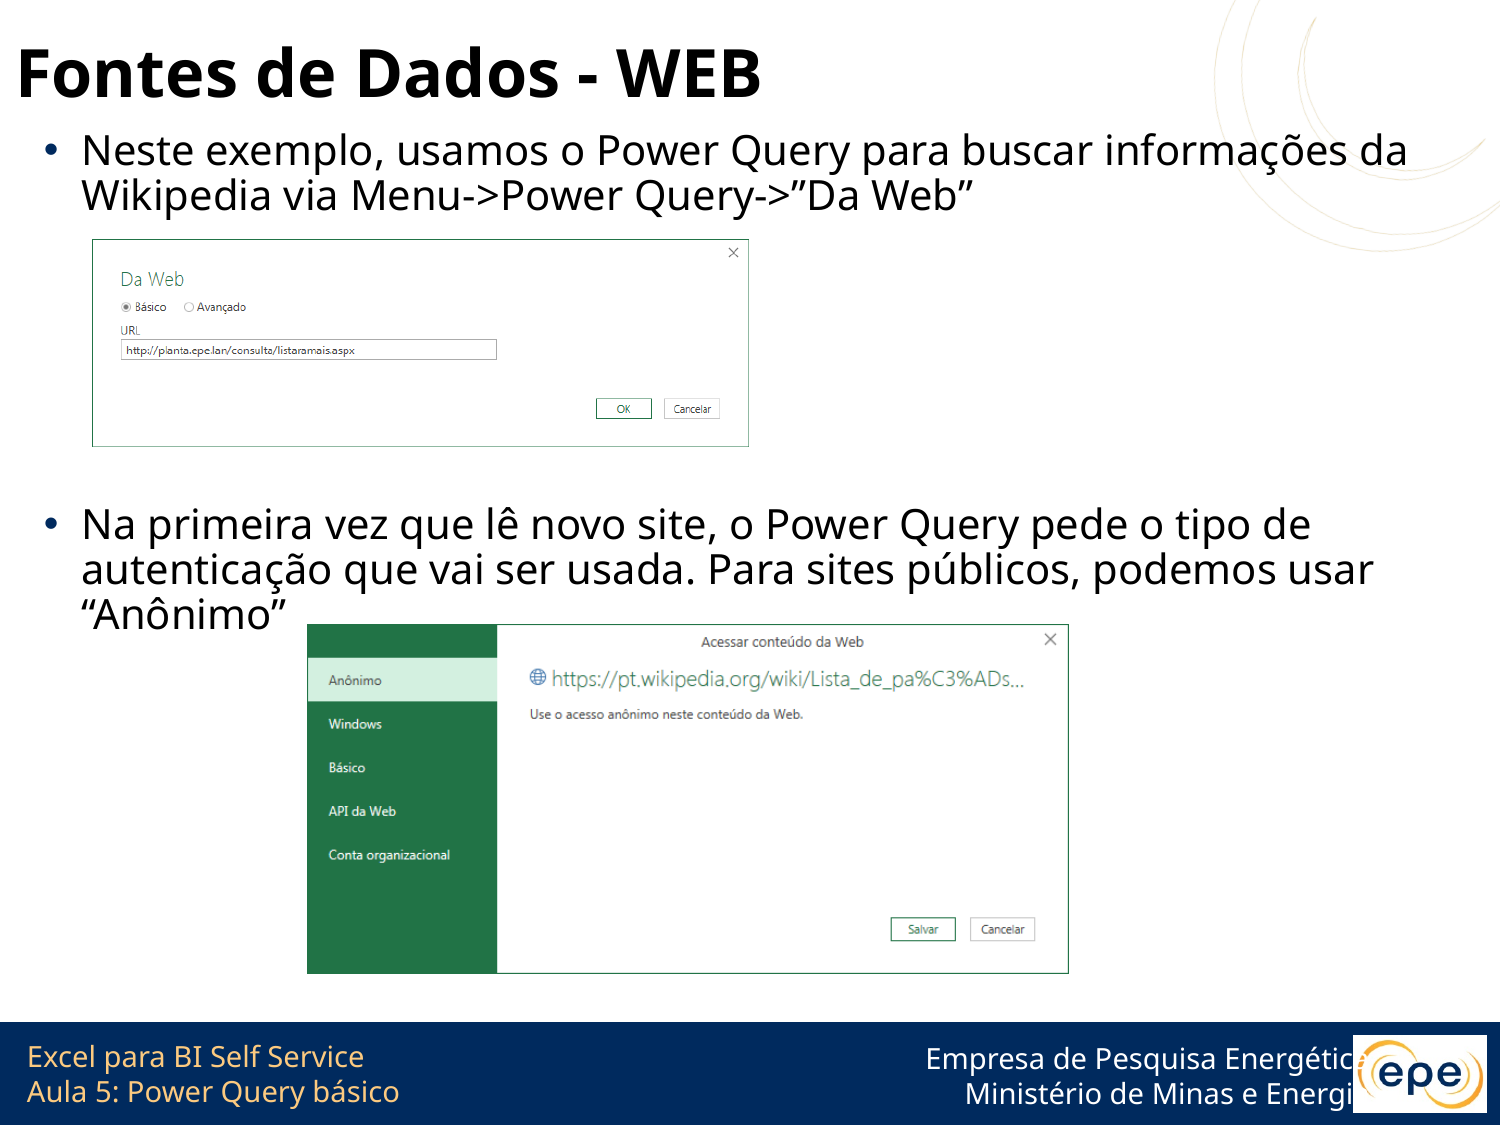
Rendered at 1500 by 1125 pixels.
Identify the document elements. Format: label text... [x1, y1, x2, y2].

list Neste exemplo, usamos o Power Query para buscar informações da Wikipedia via Menu->Power Query->”Da Web” Na primeira vez que lê novo site, o Power Query pede o tipo de autenticação que vai ser usada. Para sites públicos, podemos usar “Anônimo” [28, 121, 1469, 958]
picture [92, 239, 749, 447]
picture [1353, 1035, 1487, 1113]
title Fontes de Dados - WEB [0, 3, 1459, 148]
picture [307, 624, 1069, 974]
